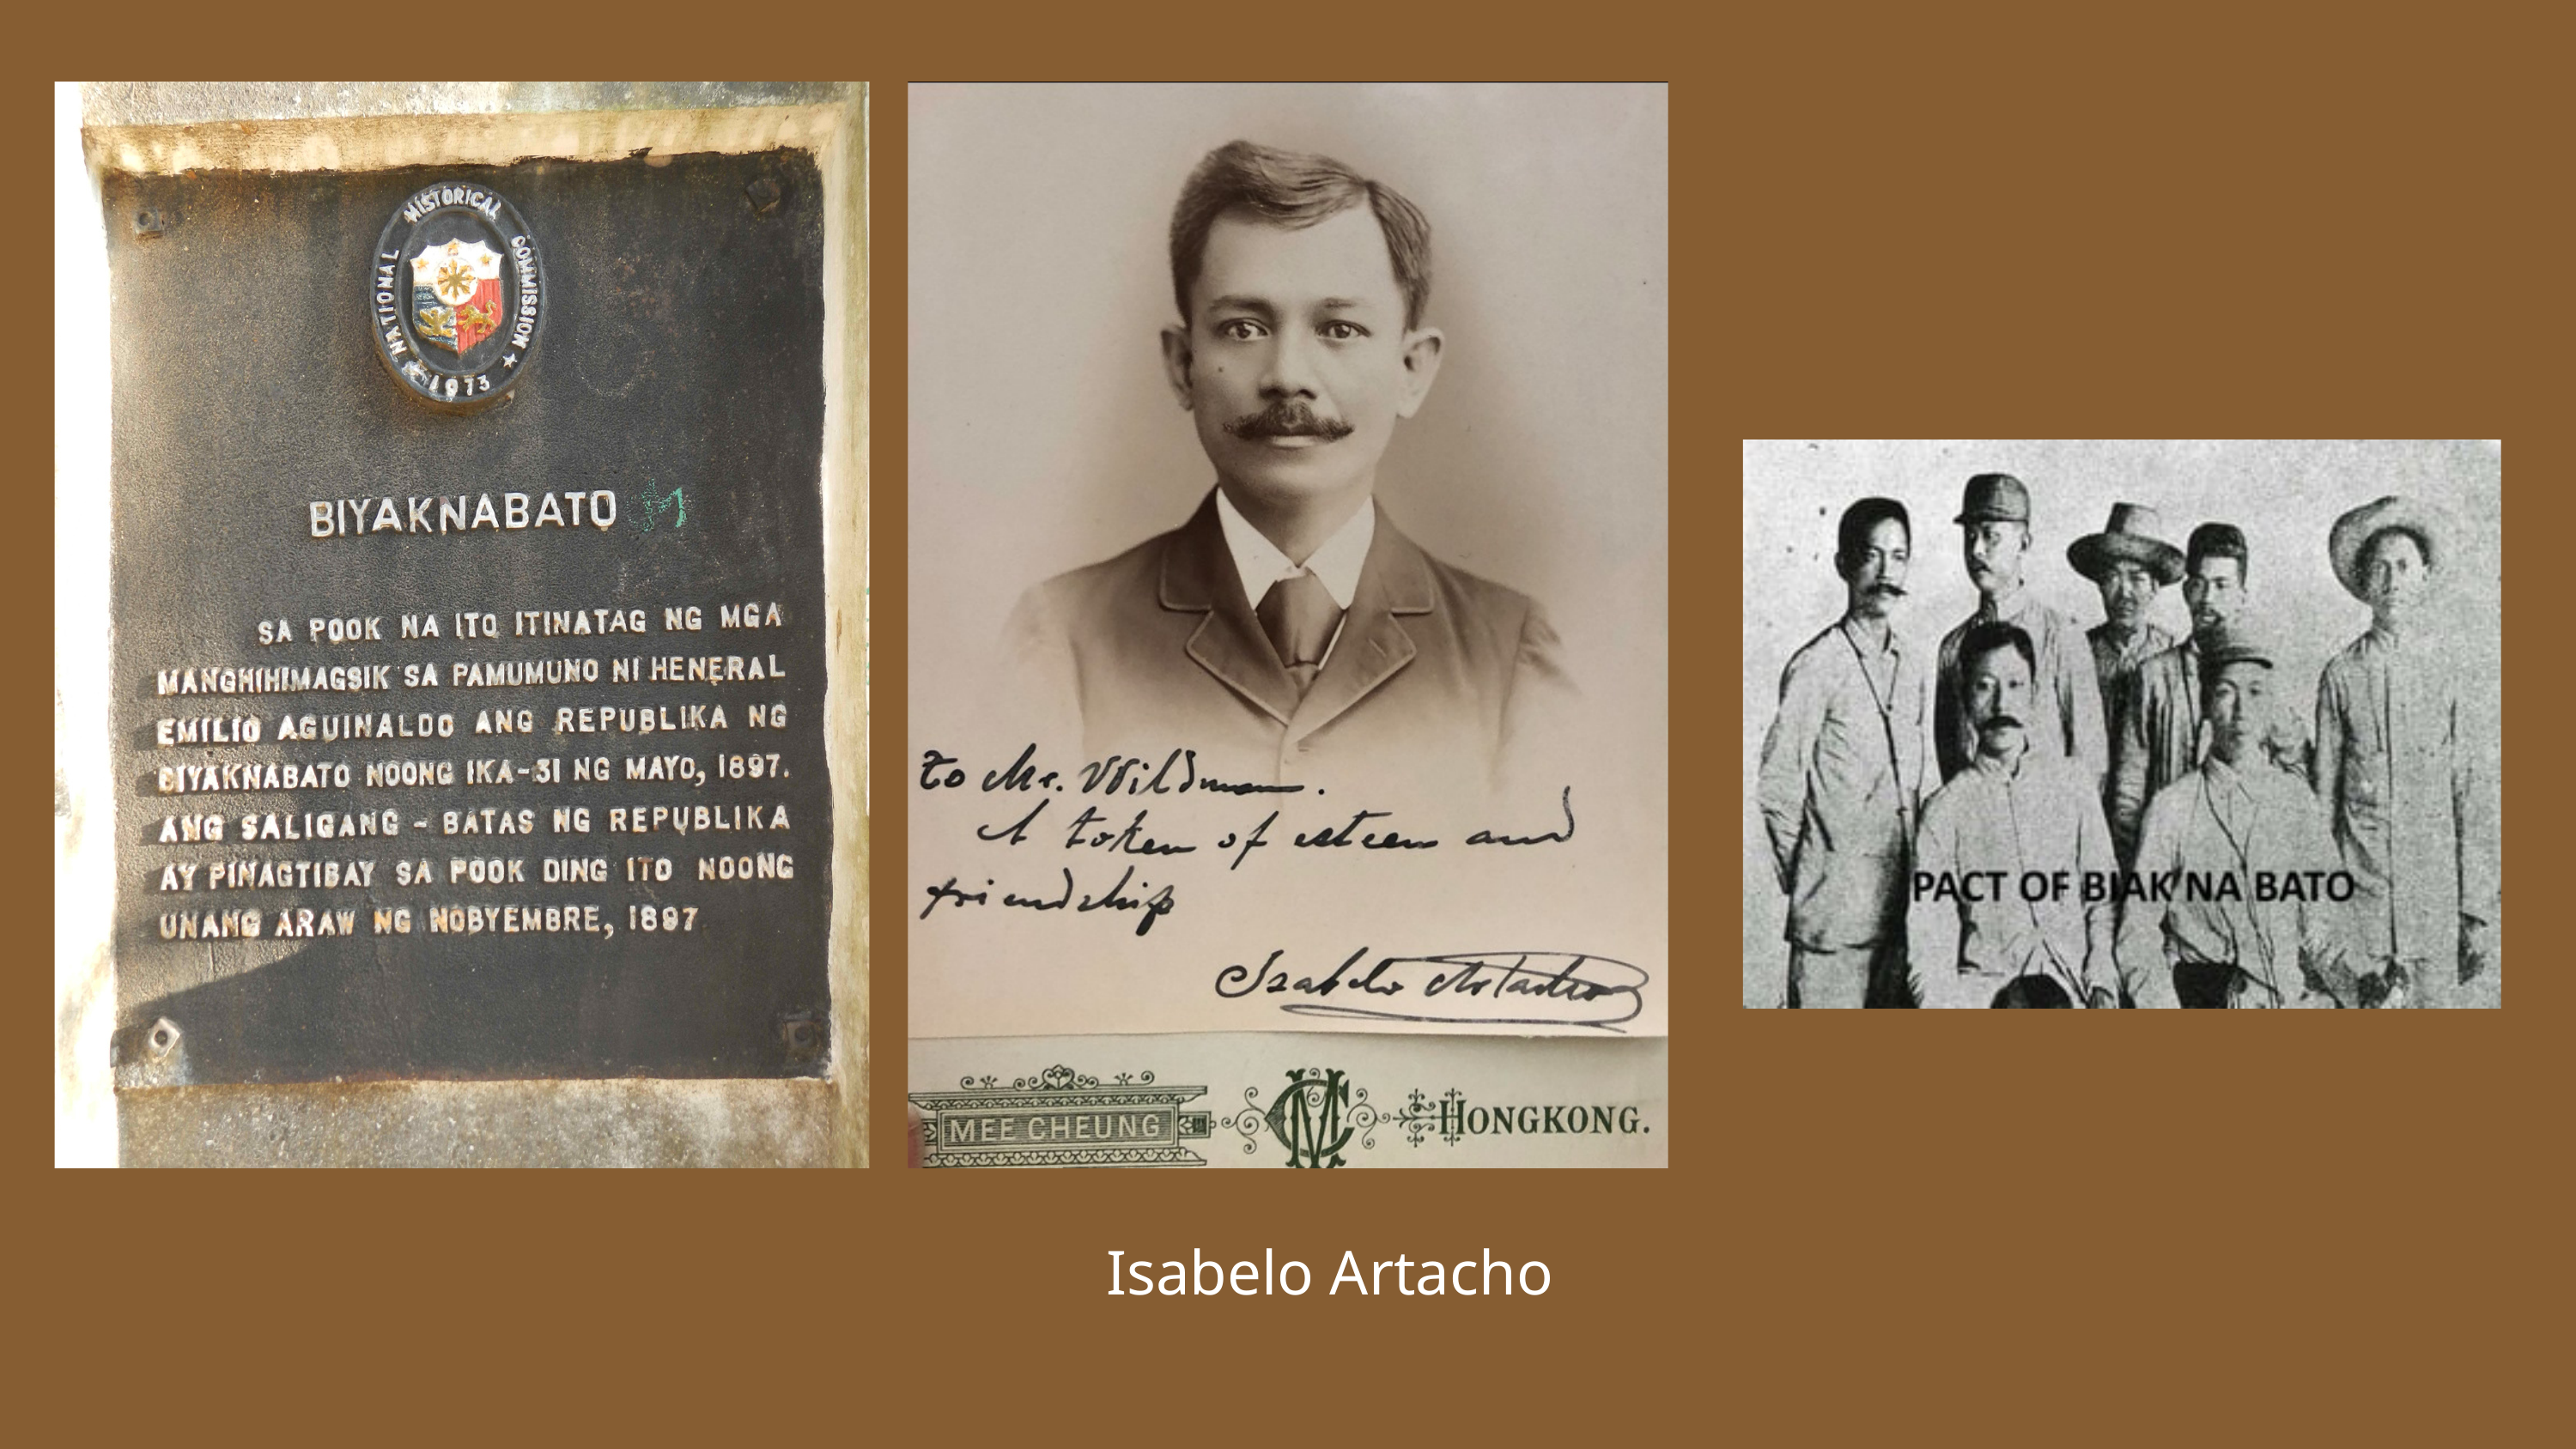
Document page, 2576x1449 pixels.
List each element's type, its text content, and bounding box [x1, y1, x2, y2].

text_box [54, 82, 870, 1168]
text_box Isabelo Artacho [1099, 1222, 1561, 1307]
text_box [908, 82, 1668, 1168]
text_box [1742, 440, 2501, 1009]
